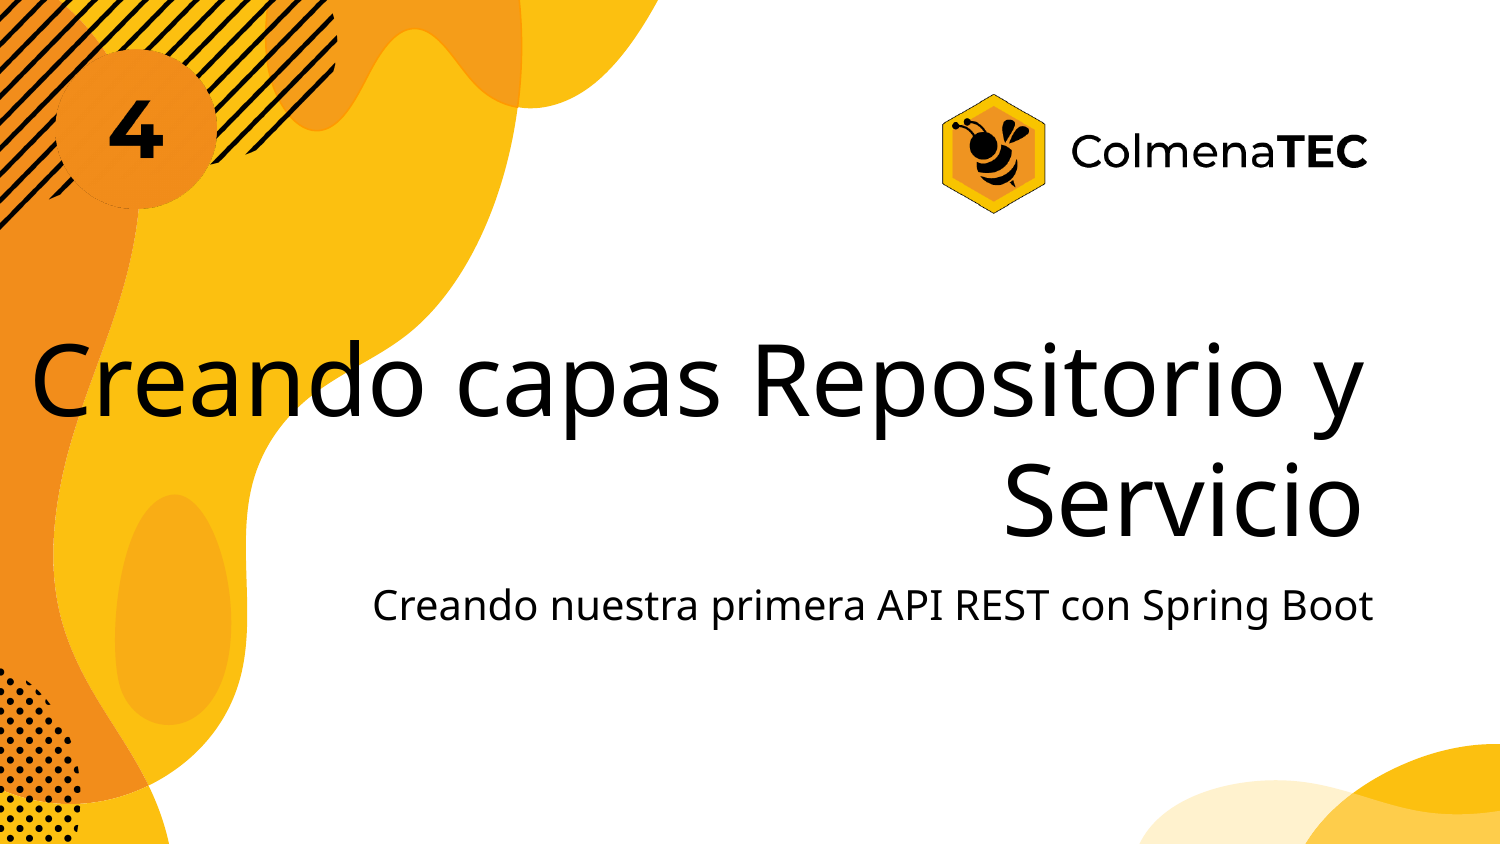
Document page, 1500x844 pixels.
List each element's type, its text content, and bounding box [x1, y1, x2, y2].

text_box Creando nuestra primera API REST con Spring Boot [119, 571, 1389, 636]
picture [929, 82, 1389, 225]
picture [55, 49, 217, 210]
text_box Creando capas Repositorio y Servicio [0, 387, 1381, 572]
